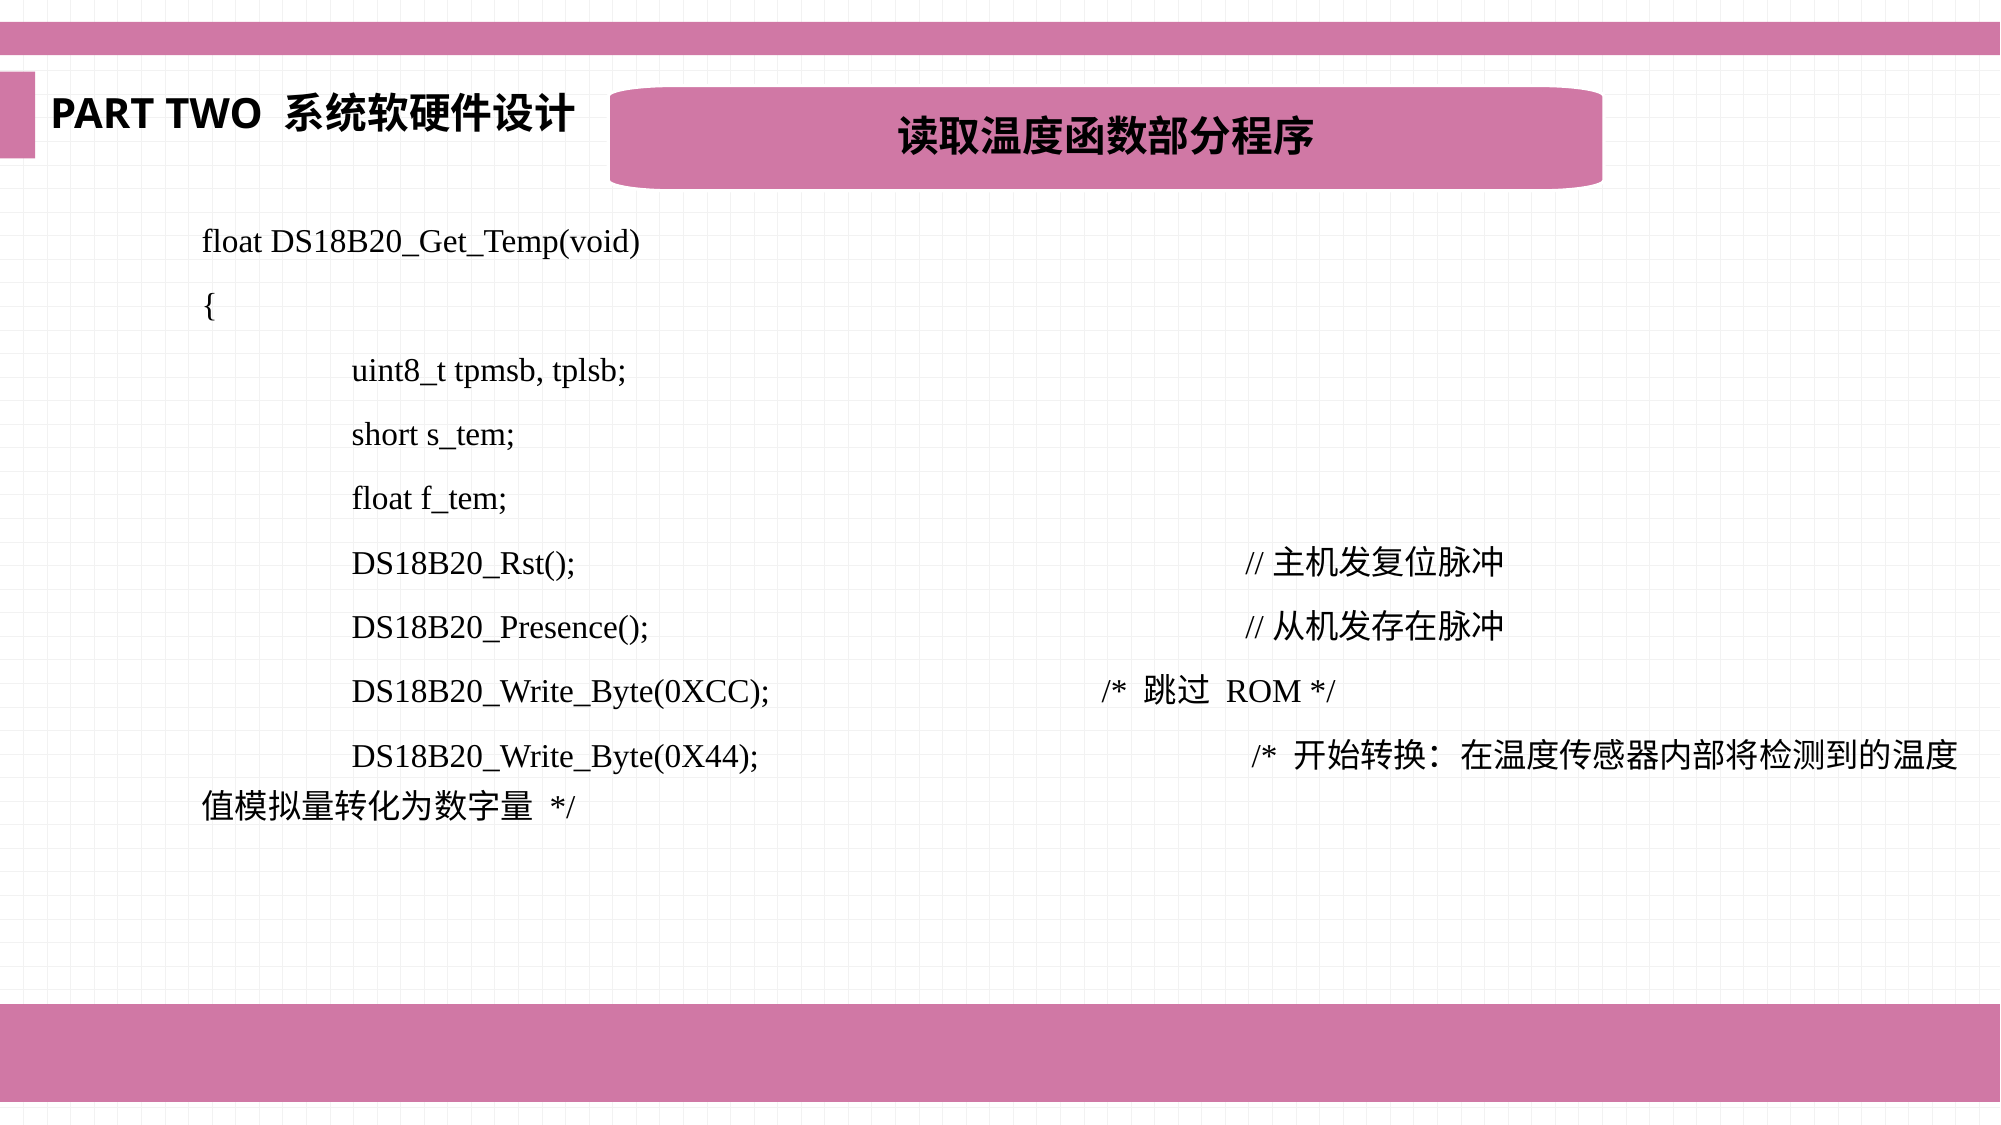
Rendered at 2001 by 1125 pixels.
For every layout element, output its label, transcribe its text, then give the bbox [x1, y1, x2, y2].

text_box float DS18B20_Get_Temp(void) { uint8_t tpmsb, tplsb; short s_tem; float f_tem; DS18B20_Rst(); //主机发复位脉冲 DS18B20_Presence(); //从机发存在脉冲 DS18B20_Write_Byte(0XCC); /* 跳过 ROM */ DS18B20_Write_Byte(0X44); /* 开始转换：在温度传感器内部将检测到的温度值模拟量转化为数字量 */ [186, 199, 1994, 898]
text_box 读取温度函数部分程序 [606, 84, 1606, 193]
list PART TWO 系统软硬件设计 [34, 70, 835, 159]
